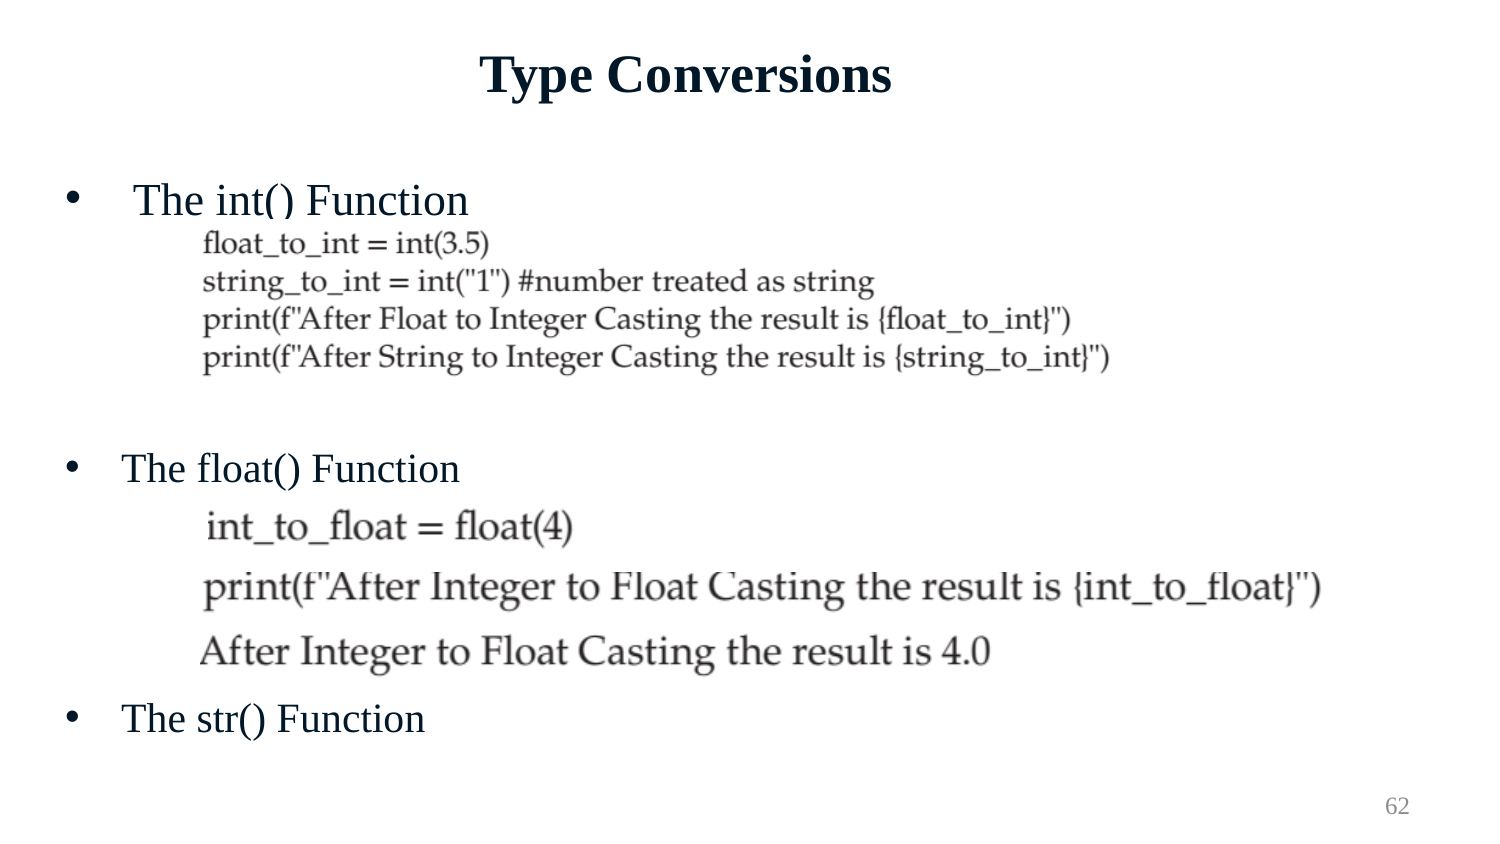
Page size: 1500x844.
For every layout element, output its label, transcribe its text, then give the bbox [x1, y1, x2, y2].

list The int() Function The float() Function The str() Function [50, 134, 1475, 844]
picture [199, 219, 1113, 379]
title Type Conversions [80, 24, 1293, 116]
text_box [199, 505, 1343, 682]
